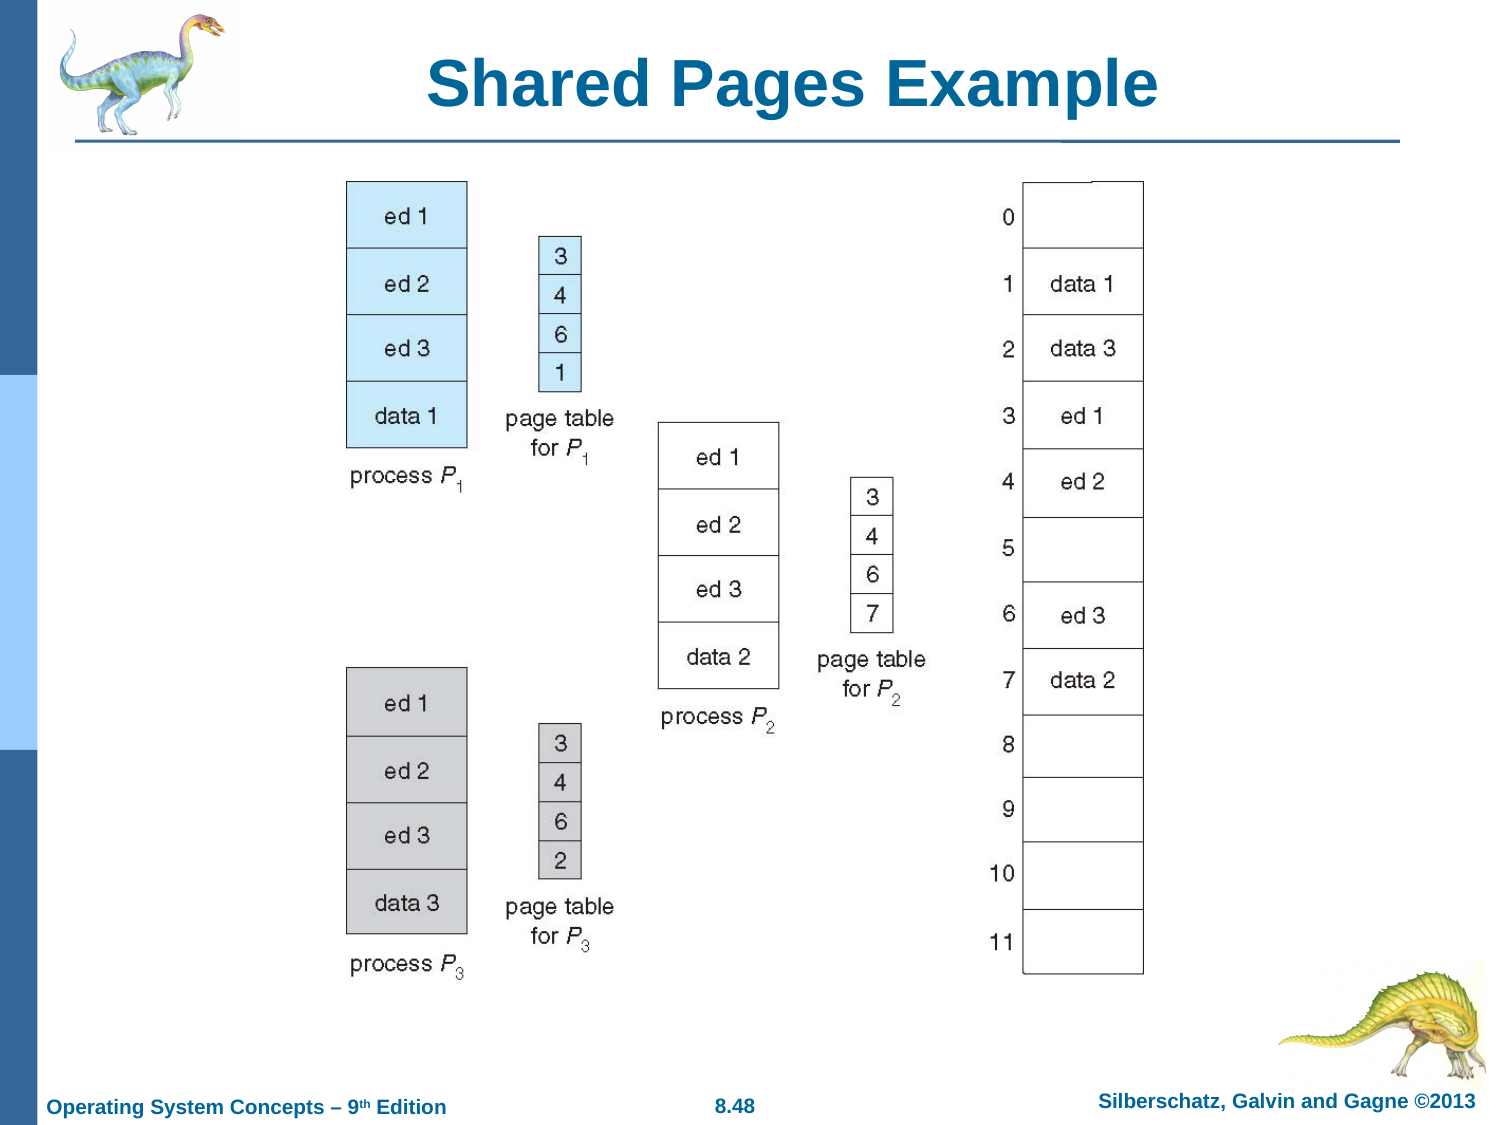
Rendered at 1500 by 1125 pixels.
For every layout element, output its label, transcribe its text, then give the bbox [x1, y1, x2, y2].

picture [46, 0, 243, 149]
title Shared Pages Example [161, 32, 1425, 128]
picture [346, 180, 1145, 985]
picture [1275, 959, 1486, 1090]
